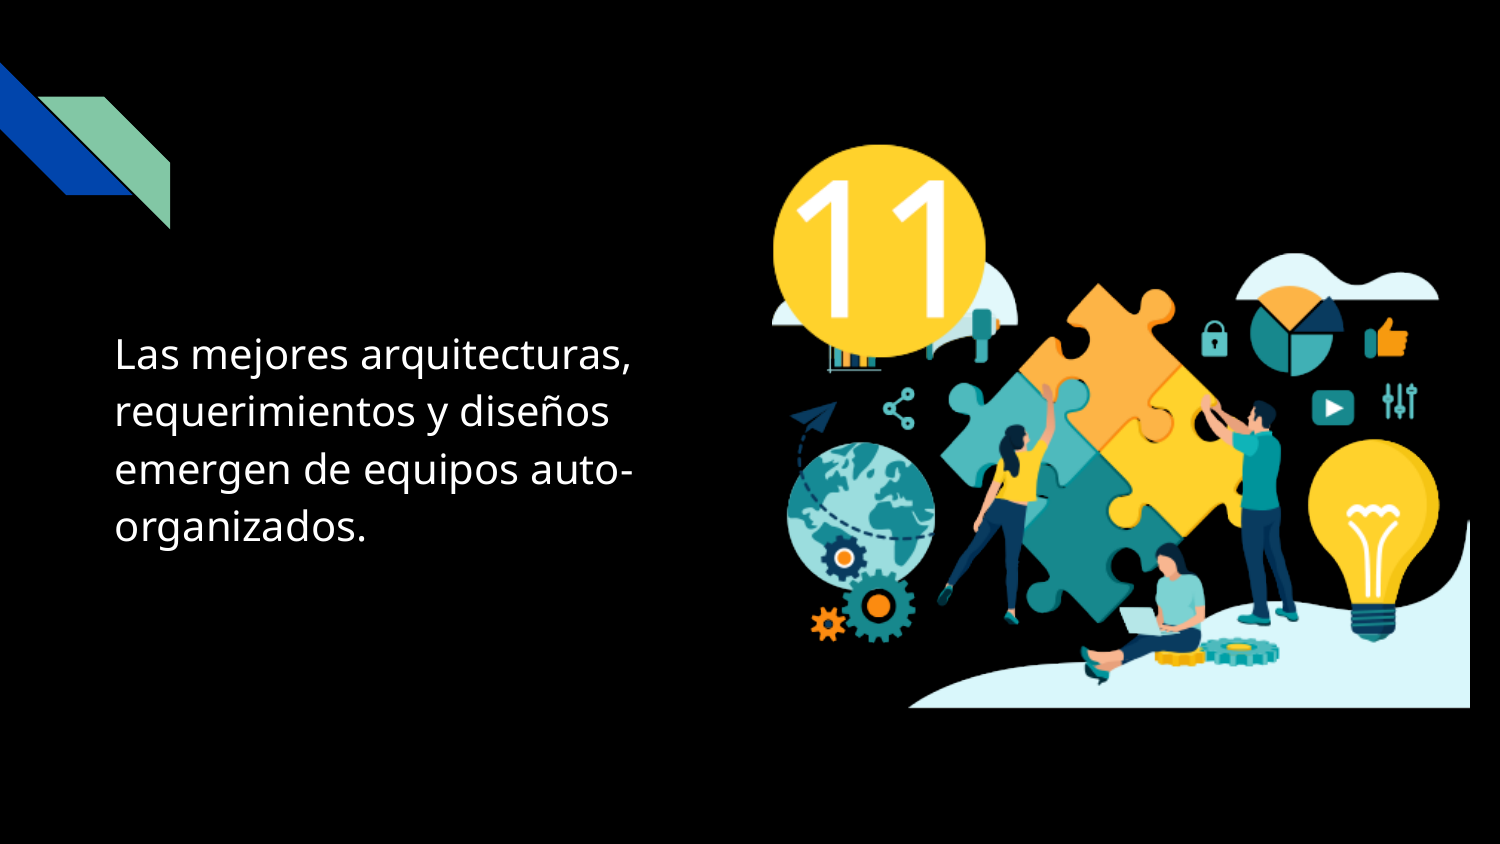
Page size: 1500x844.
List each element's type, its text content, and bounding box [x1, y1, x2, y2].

list Las mejores arquitecturas, requerimientos y diseños emergen de equipos auto-organizados. [99, 304, 697, 732]
picture [771, 142, 1471, 733]
